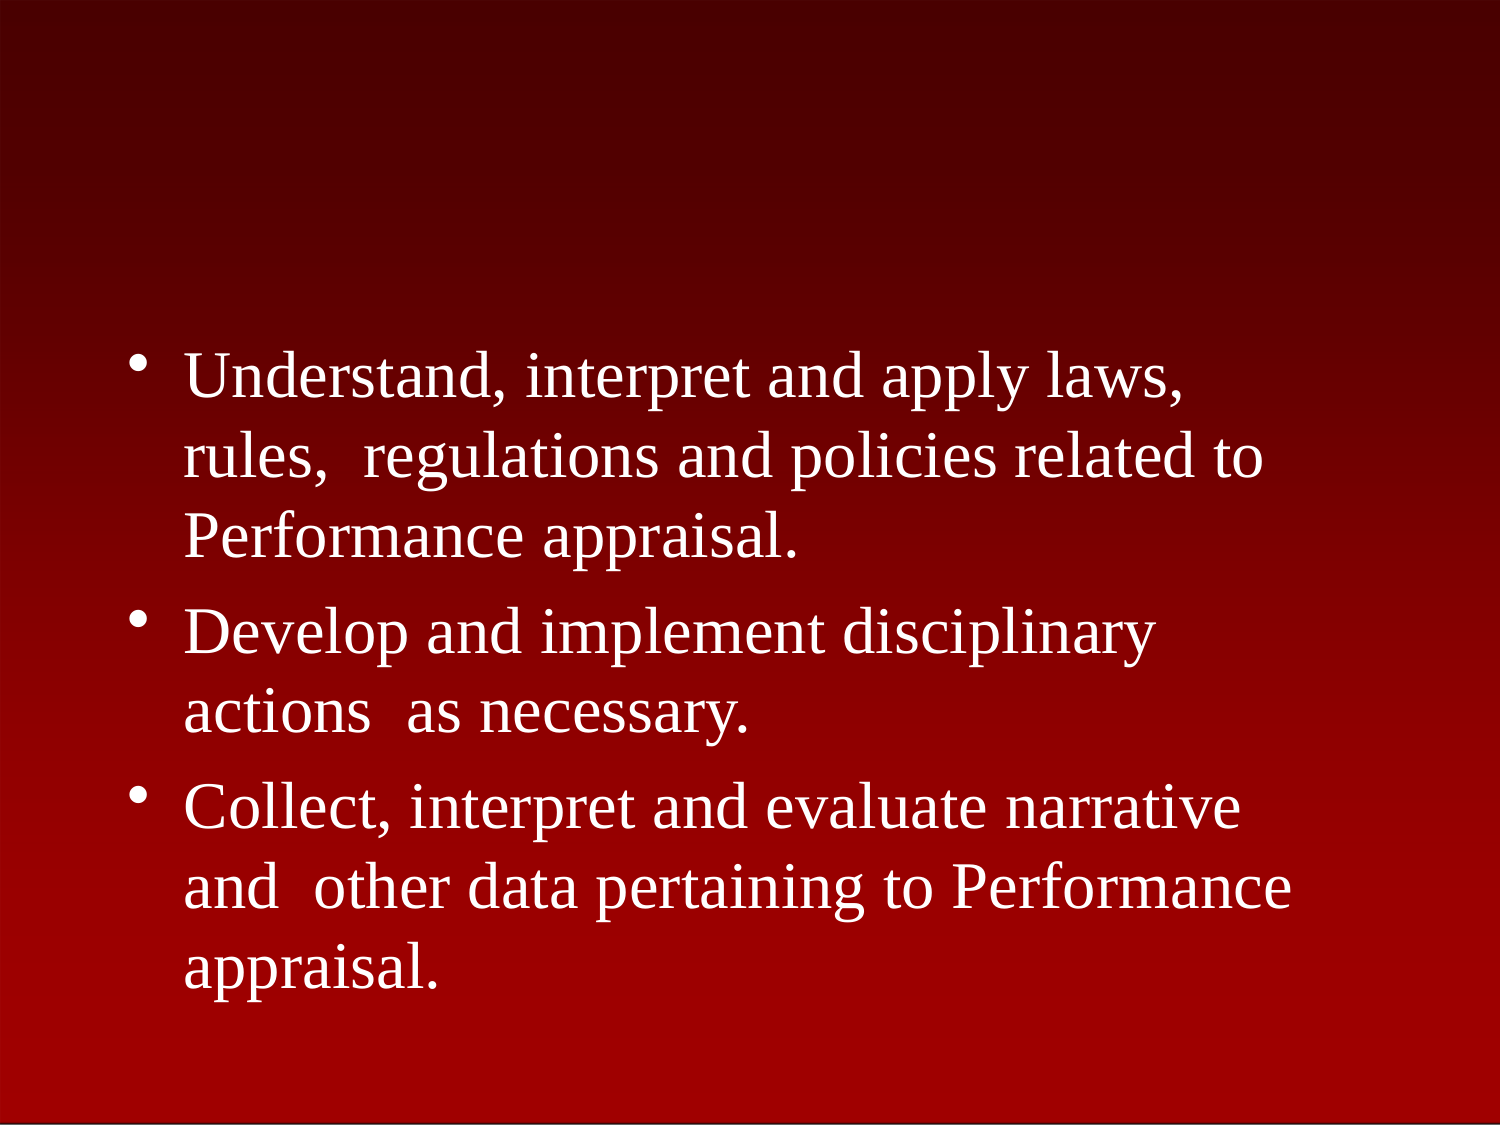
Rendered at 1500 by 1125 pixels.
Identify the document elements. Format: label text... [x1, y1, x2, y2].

text_box Understand, interpret and apply laws, rules, regulations and policies related to Performance appraisal. Develop and implement disciplinary actions as necessary. Collect, interpret and evaluate narrative and other data pertaining to Performance appraisal. [125, 328, 1364, 1003]
picture [0, 0, 1500, 1125]
